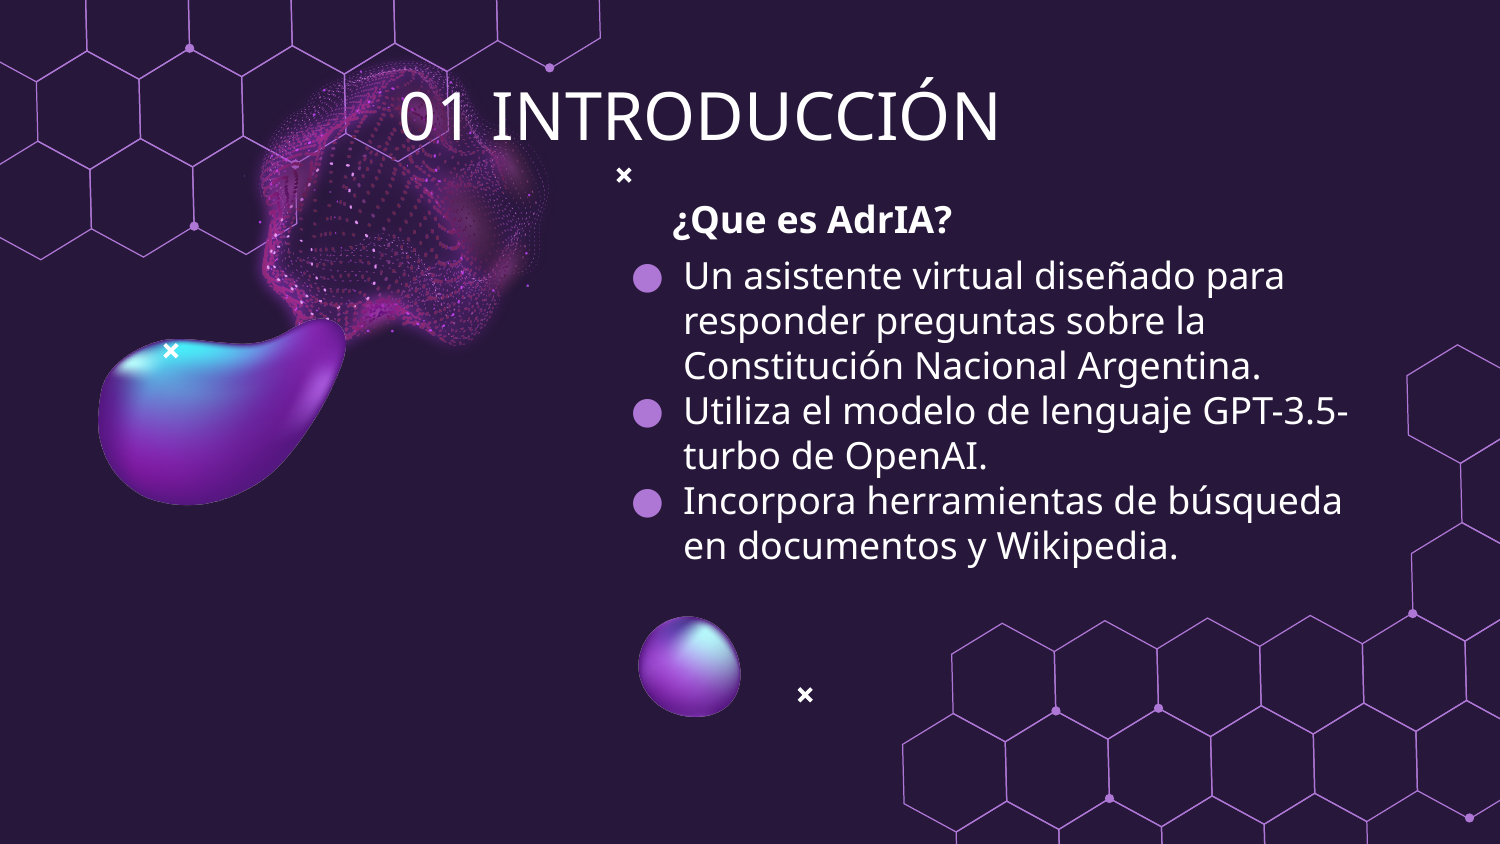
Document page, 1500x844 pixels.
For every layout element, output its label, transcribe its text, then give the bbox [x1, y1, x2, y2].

title 01 INTRODUCCIÓN [564, 74, 1053, 169]
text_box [164, 344, 178, 358]
picture [72, 54, 560, 534]
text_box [798, 688, 812, 702]
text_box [617, 168, 631, 182]
picture [618, 595, 762, 741]
text_box ¿Que es AdrIA? [657, 181, 1293, 268]
subtitle Un asistente virtual diseñado para responder preguntas sobre la Constitución Nacional Argentina. Utiliza el modelo de lenguaje GPT-3.5-turbo de OpenAI. Incorpora herramientas de búsqueda en documentos y Wikipedia. [593, 236, 1367, 577]
